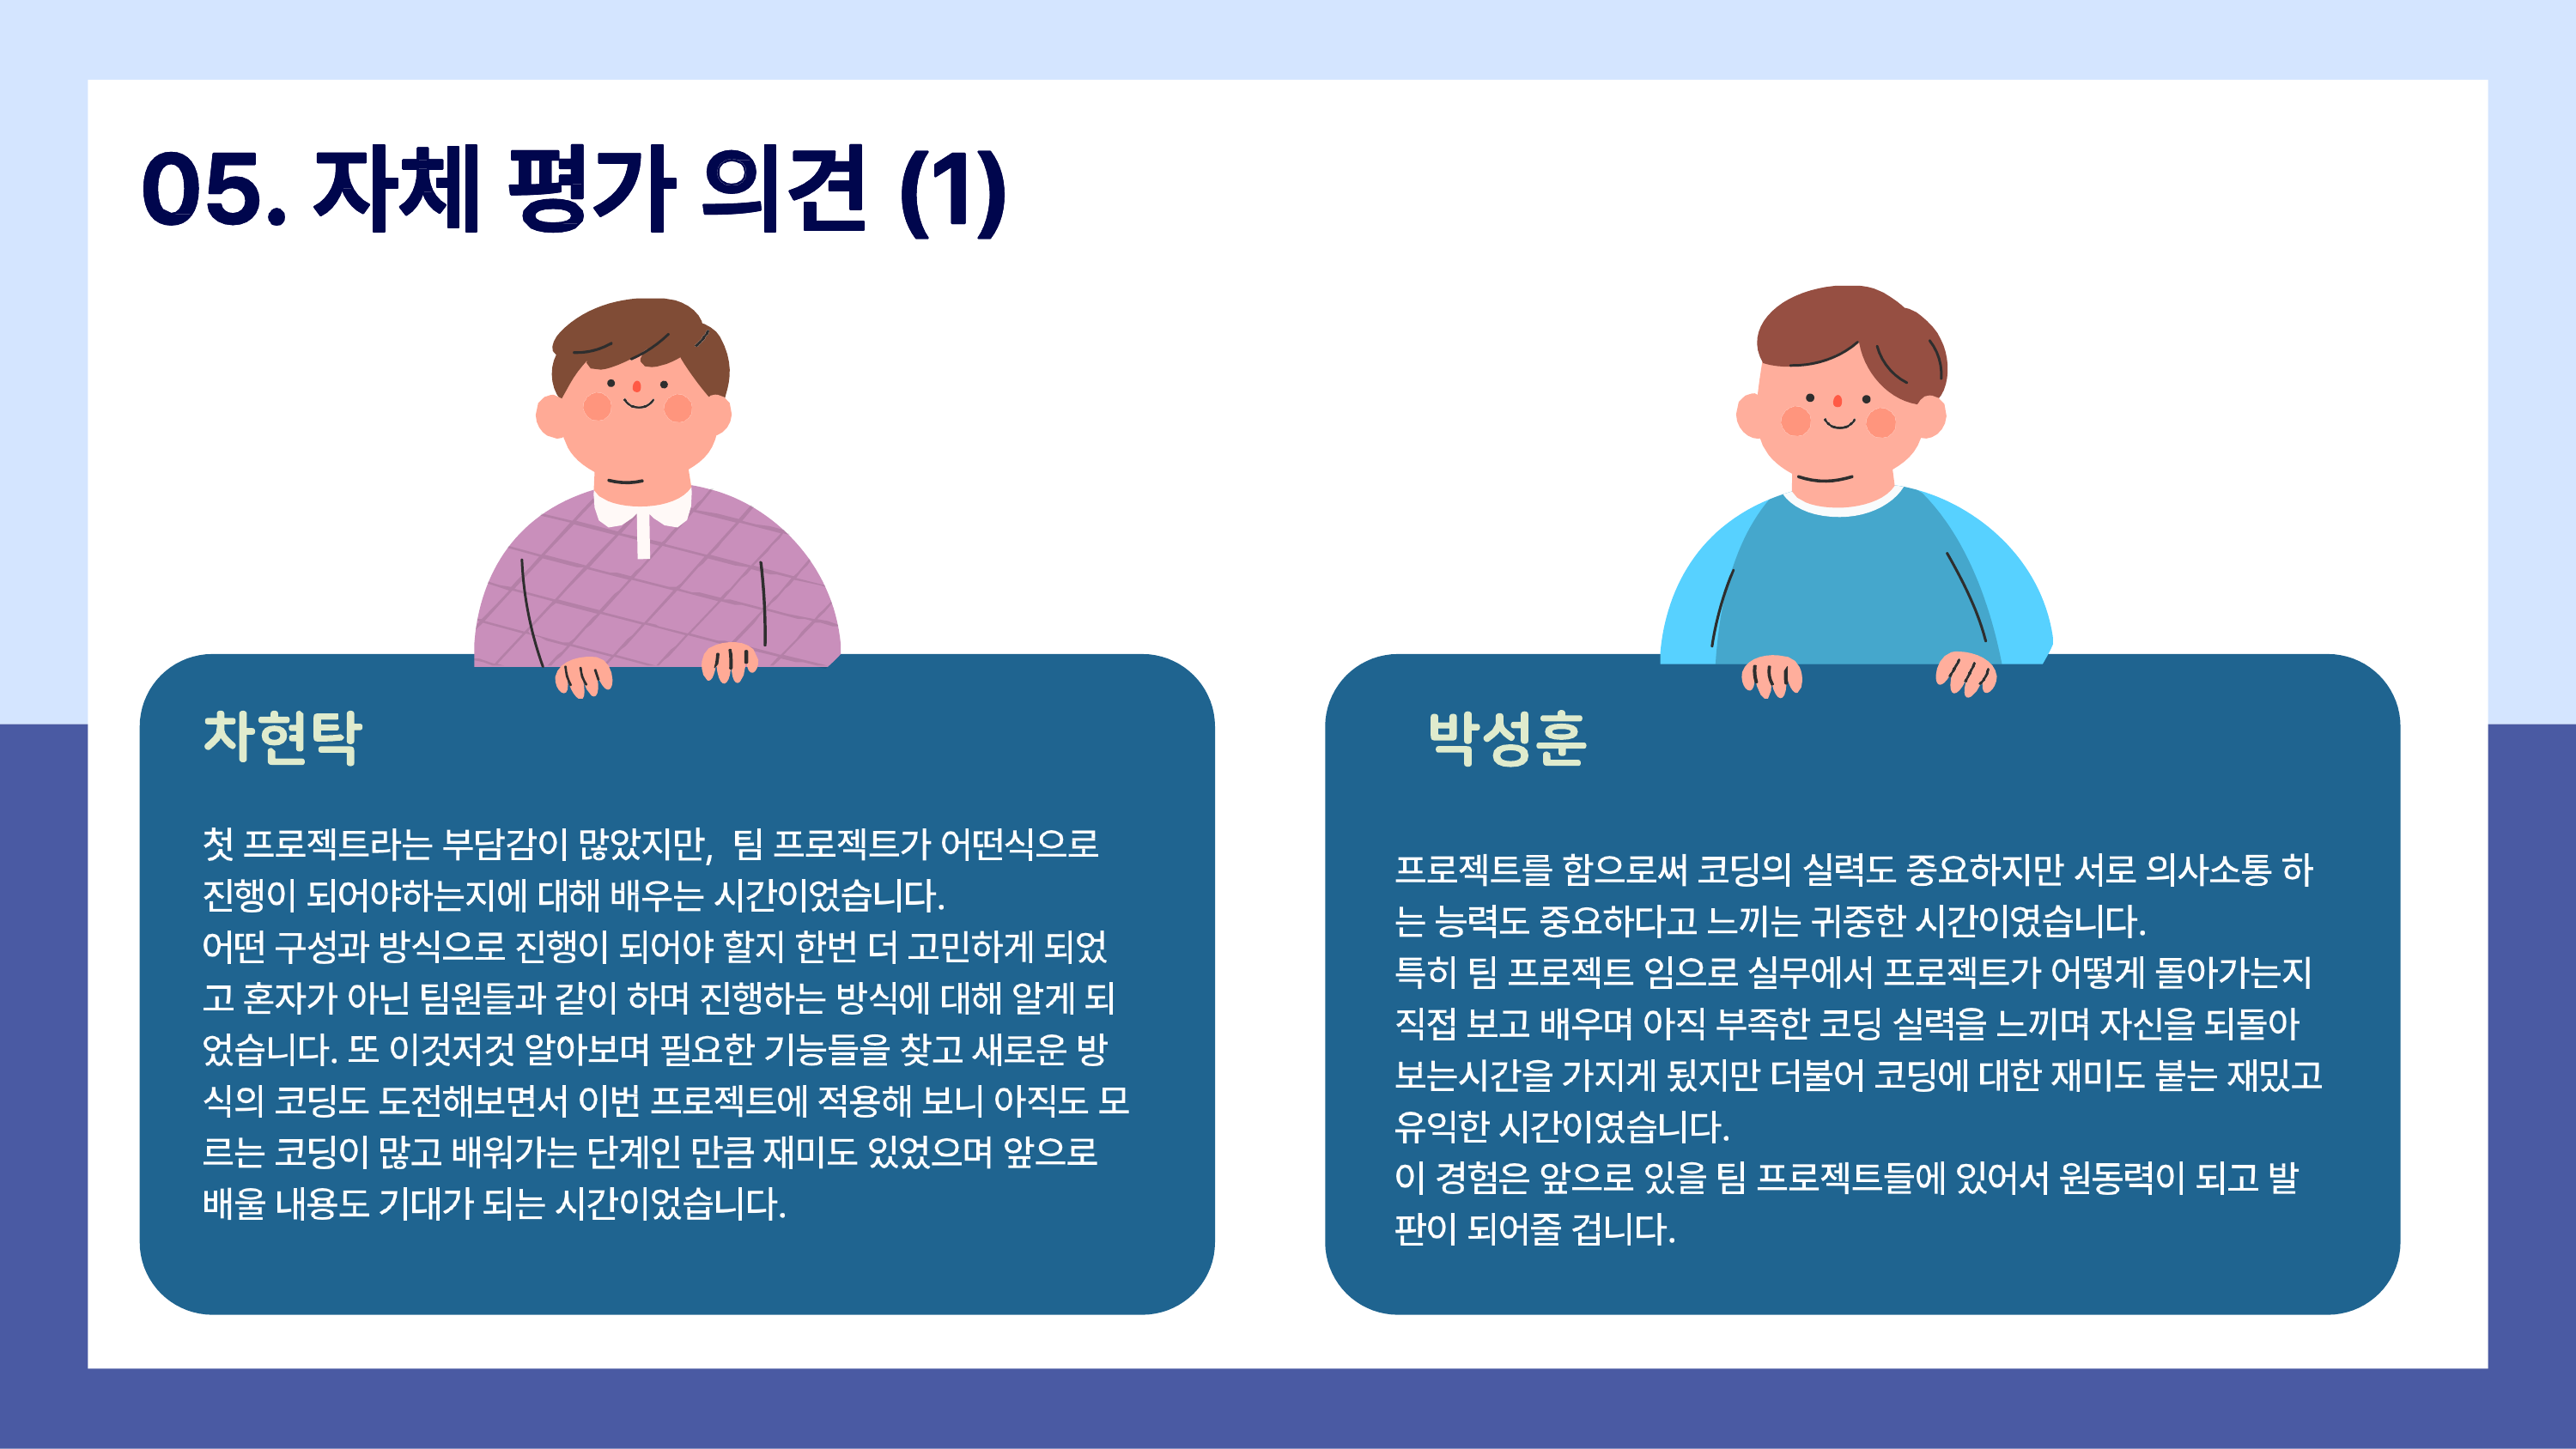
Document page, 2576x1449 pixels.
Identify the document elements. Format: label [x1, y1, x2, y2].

text_box [88, 79, 2488, 1369]
